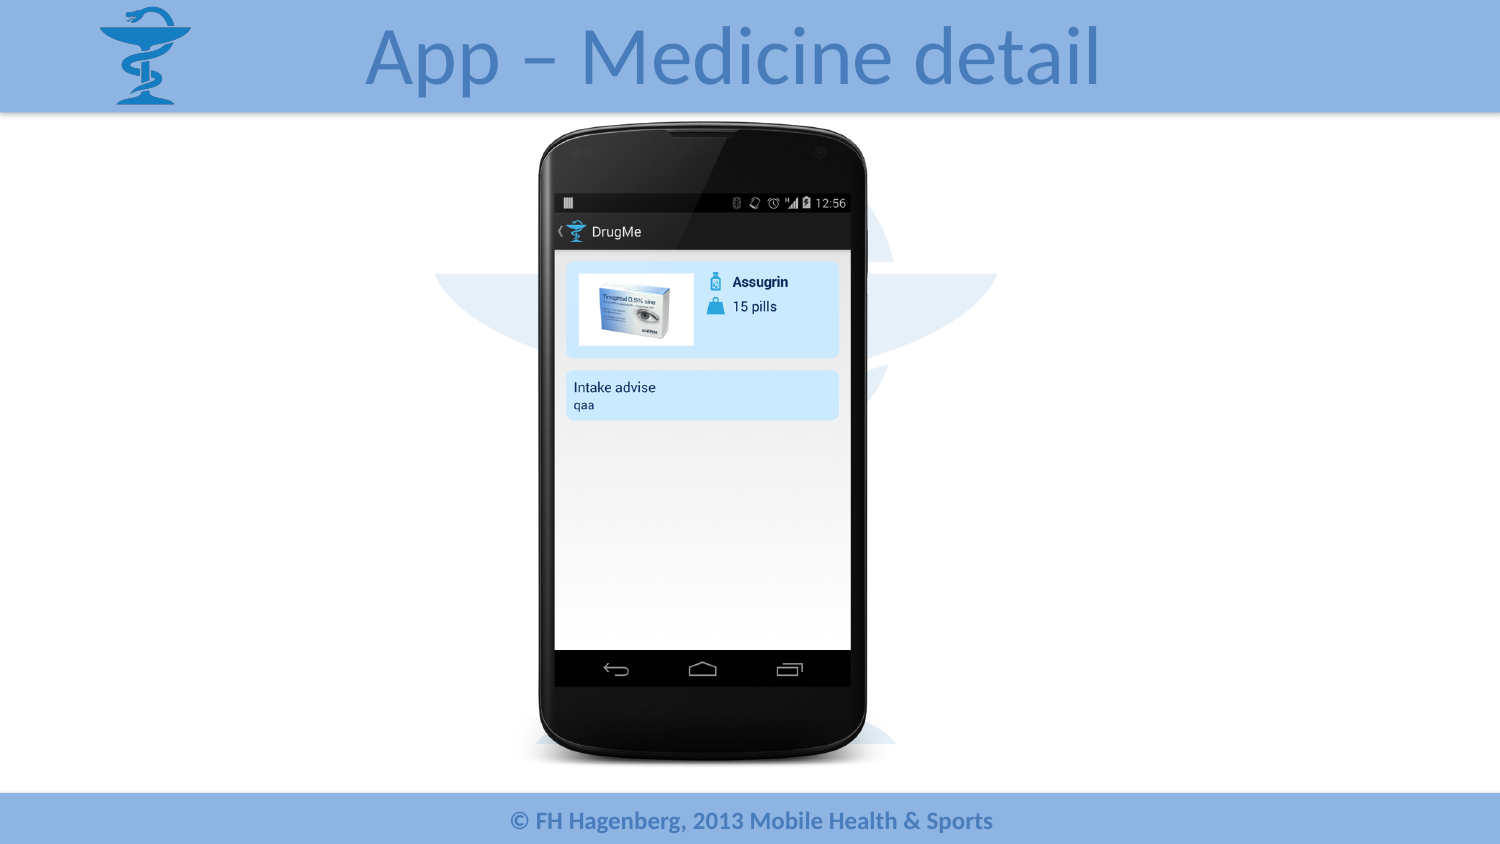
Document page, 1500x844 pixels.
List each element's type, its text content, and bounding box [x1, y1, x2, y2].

title App – Medicine detail [59, 0, 1410, 130]
picture [472, 58, 933, 827]
